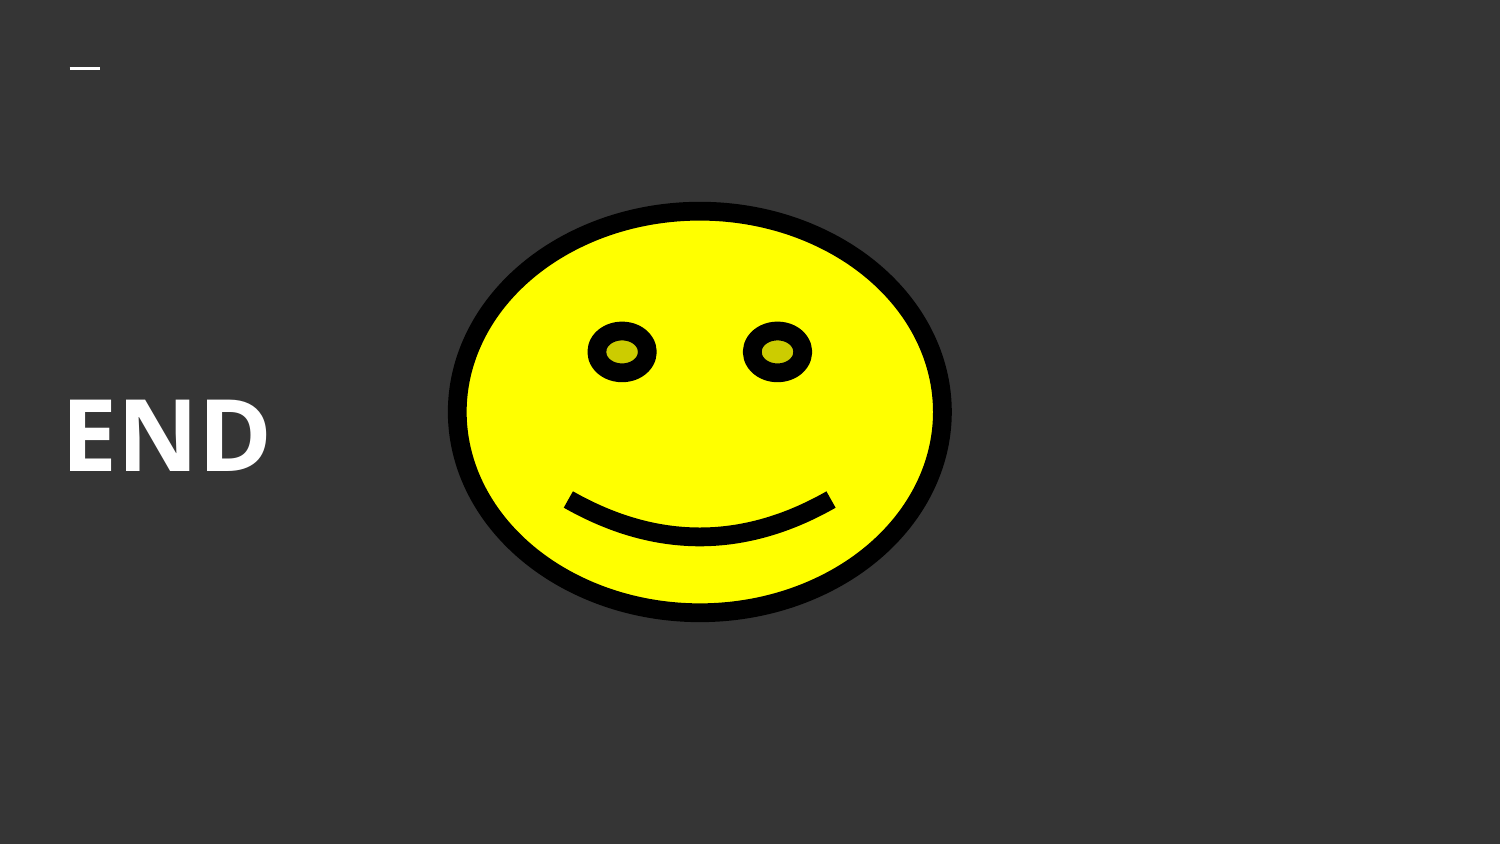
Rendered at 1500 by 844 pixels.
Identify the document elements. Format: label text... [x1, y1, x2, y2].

text_box [457, 211, 943, 613]
title END [46, 116, 1071, 746]
